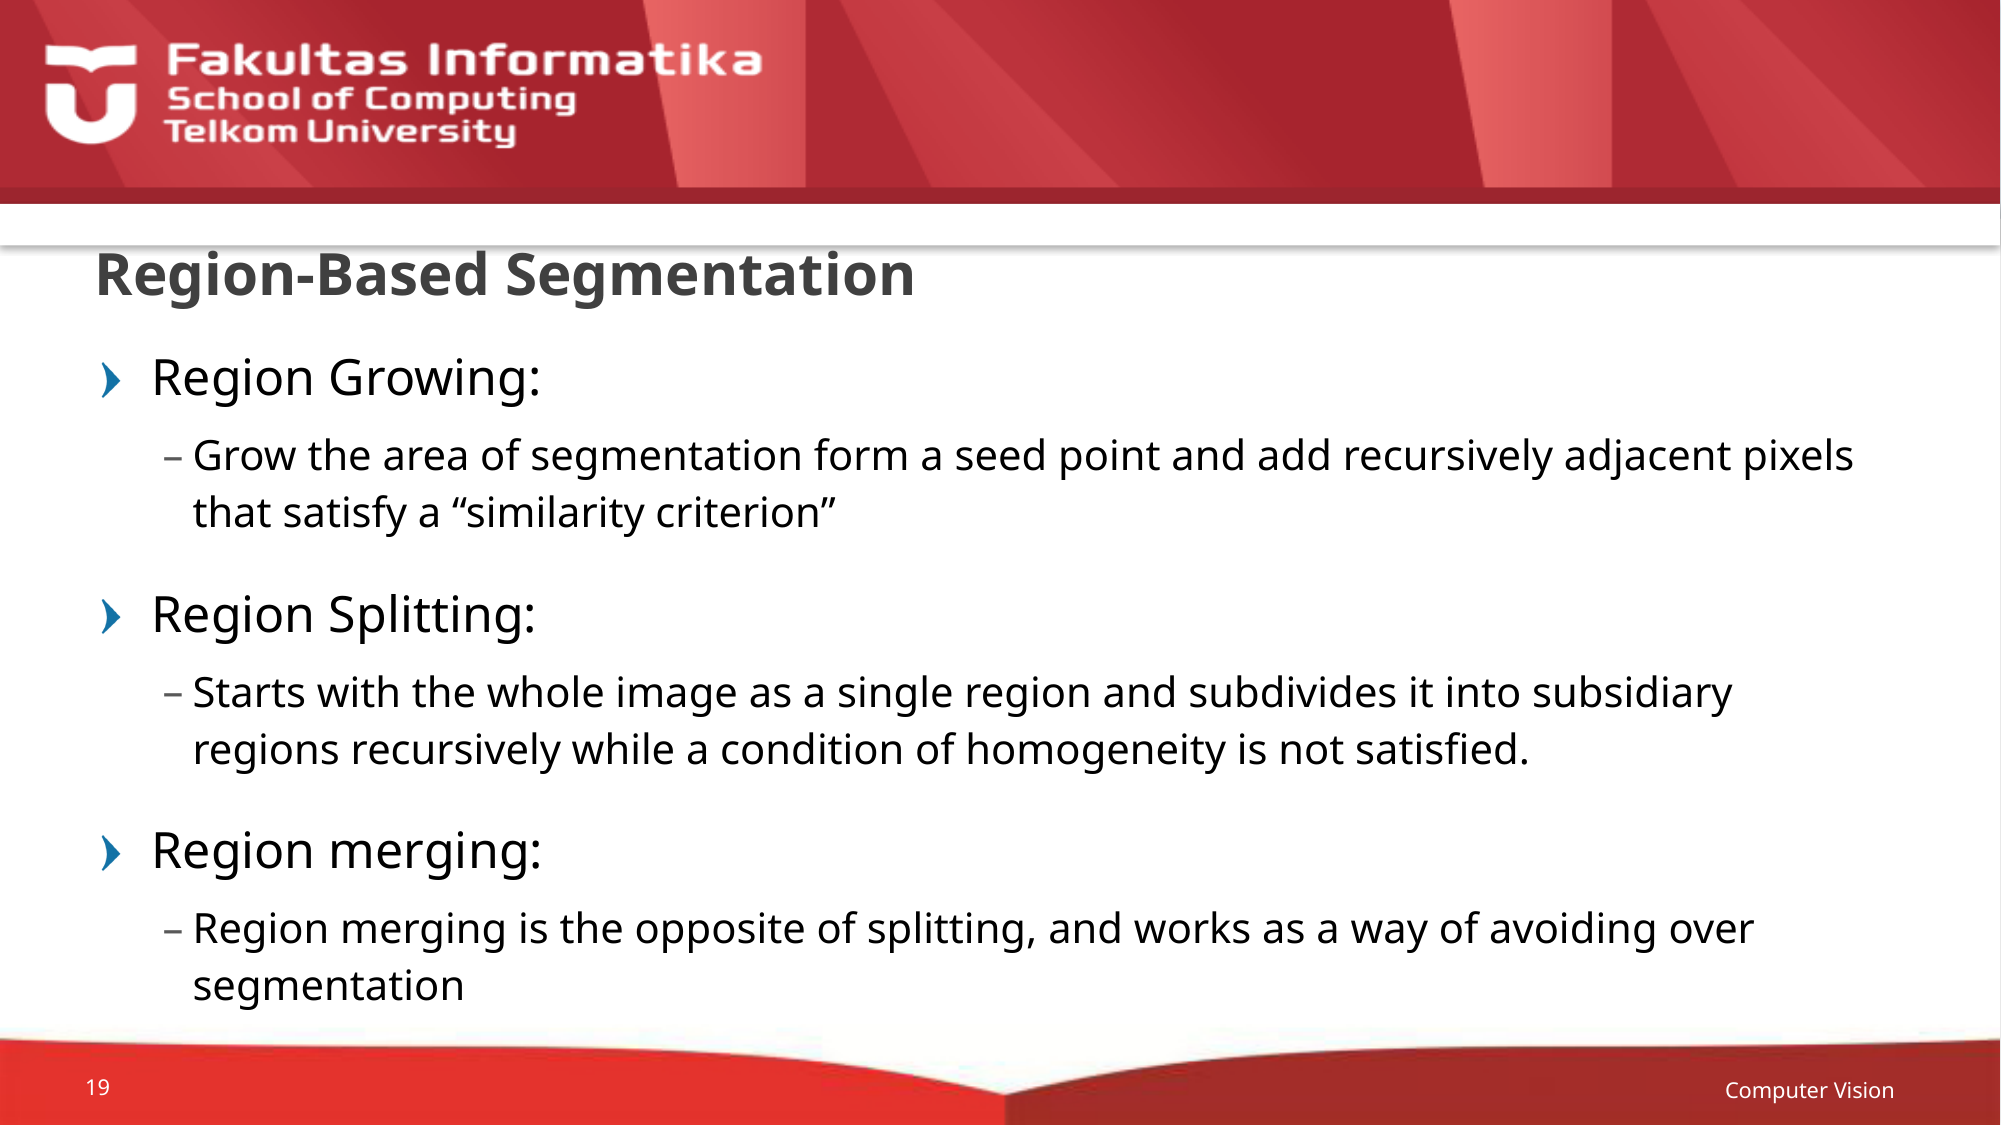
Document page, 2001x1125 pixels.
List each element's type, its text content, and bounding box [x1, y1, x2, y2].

picture [95, 824, 124, 873]
list Computer Vision [1185, 1058, 1911, 1119]
picture [95, 351, 124, 400]
picture [0, 0, 2001, 1125]
title Region-Based Segmentation [79, 219, 1901, 325]
slide_number 19 [85, 1058, 164, 1119]
list Region Growing: Grow the area of segmentation form a seed point and add recursively adjacent pixels that satisfy a “similarity criterion” Region Splitting: Starts with the whole image as a single region and subdivides it into subsidiary regions recursively while a condition of homogeneity is not satisfied. Region merging: Region merging is the opposite of splitting, and works as a way of avoiding over segmentation [80, 329, 1902, 990]
picture [95, 588, 124, 636]
